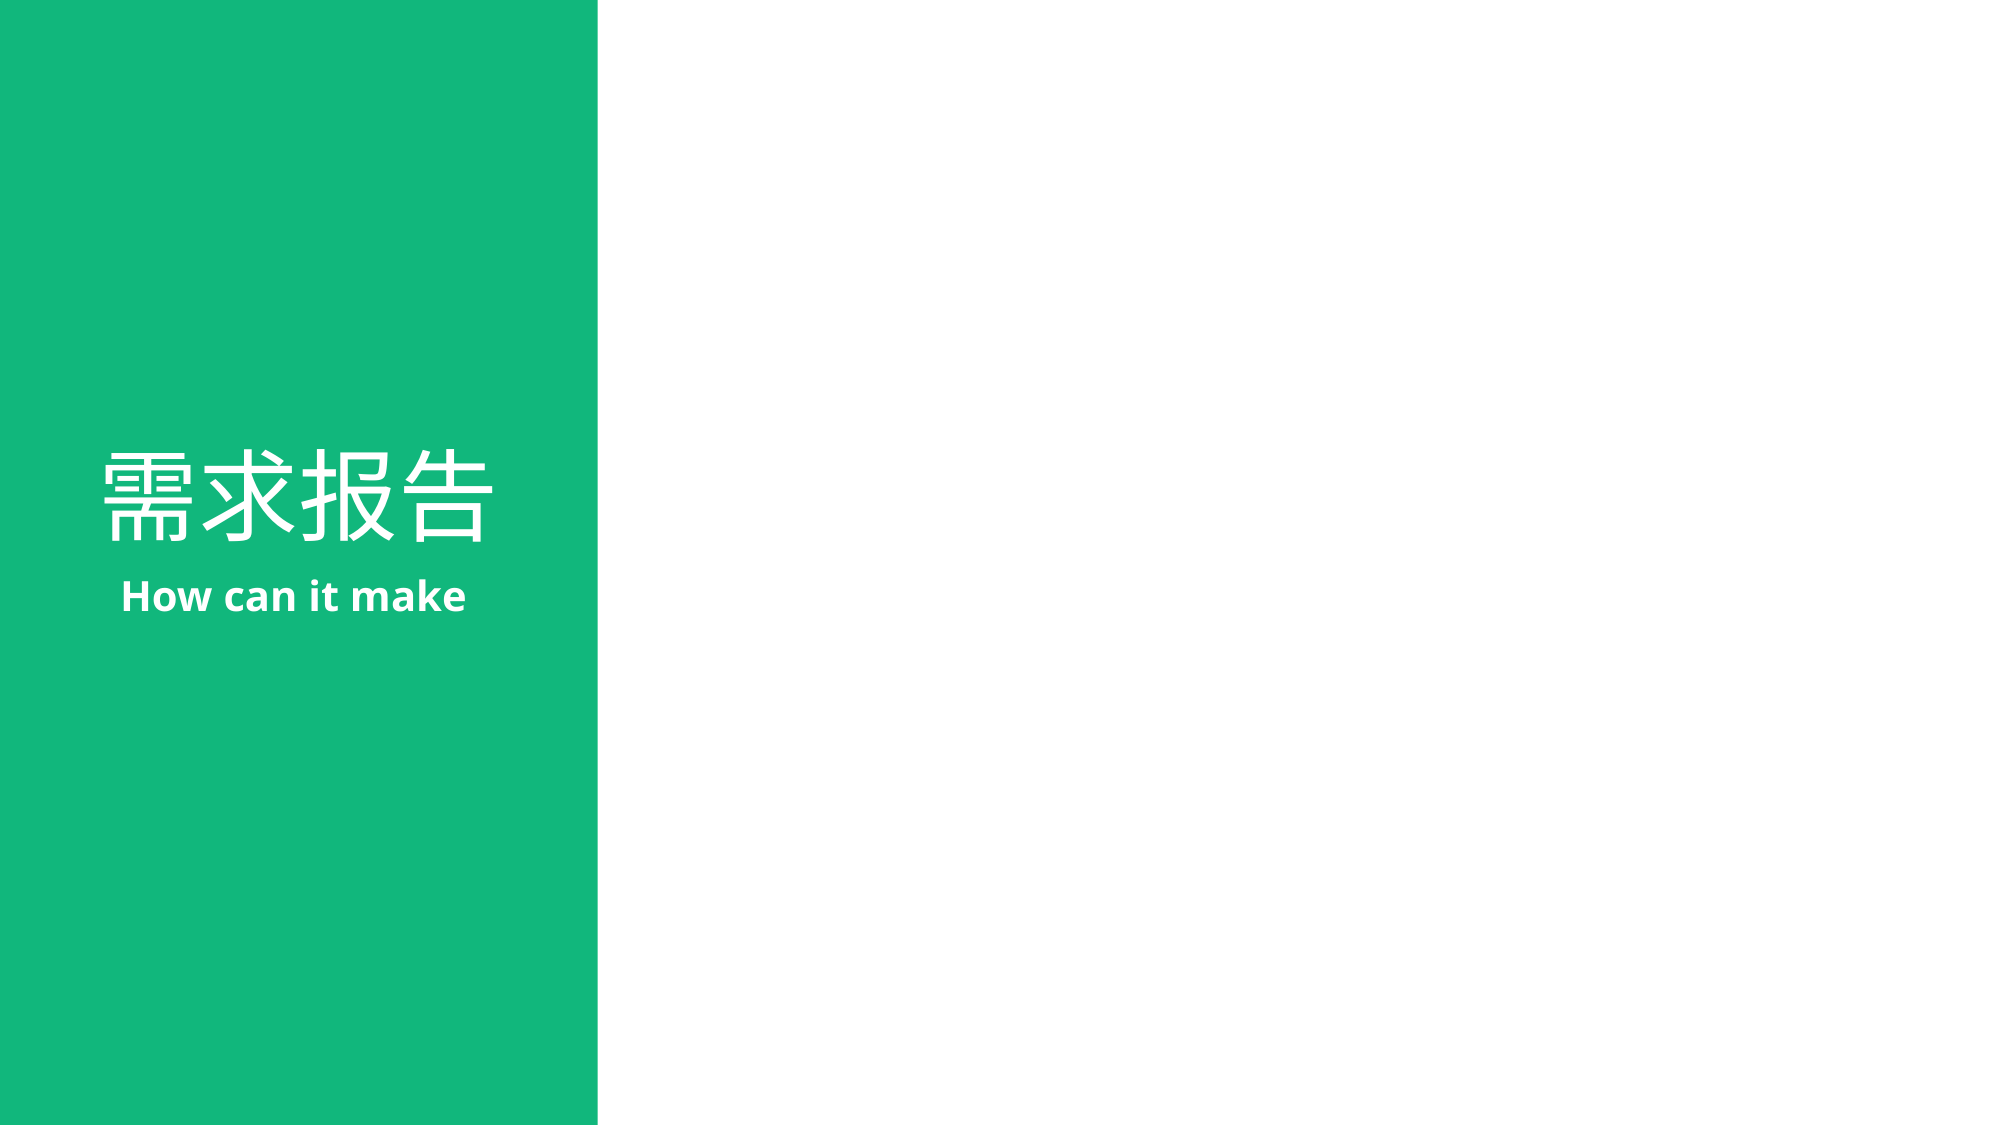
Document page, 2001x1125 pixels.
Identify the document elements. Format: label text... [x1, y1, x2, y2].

text_box How can it make [0, 562, 598, 628]
text_box 需求报告 [0, 426, 598, 561]
text_box [0, 0, 599, 1125]
